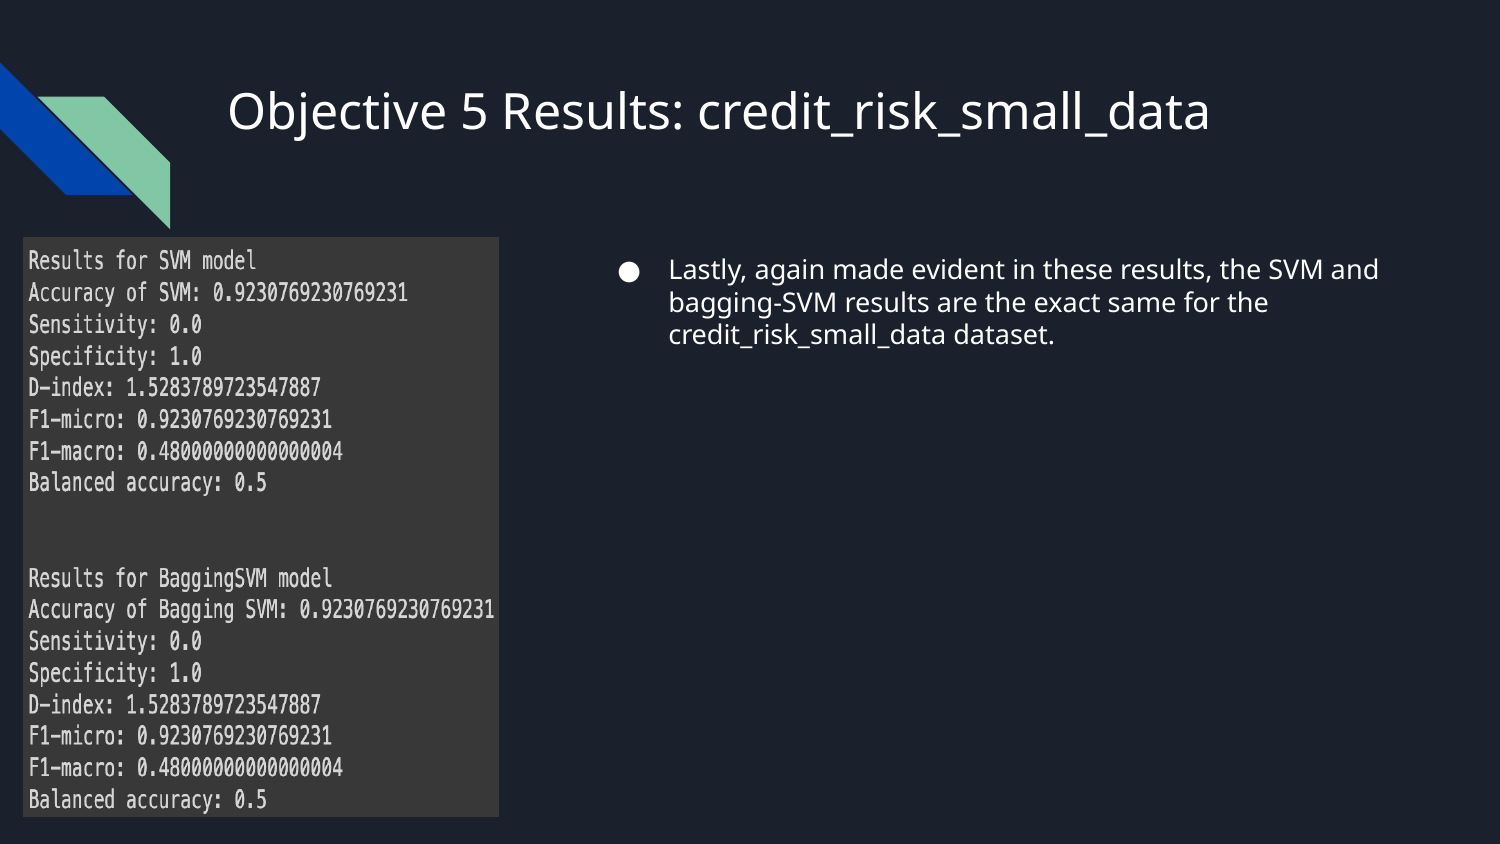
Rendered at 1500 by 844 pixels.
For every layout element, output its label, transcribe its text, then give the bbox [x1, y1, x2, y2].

picture [22, 237, 499, 817]
text_box Lastly, again made evident in these results, the SVM and bagging-SVM results are the exact same for the credit_risk_small_data dataset. [578, 237, 1417, 817]
title Objective 5 Results: credit_risk_small_data [212, 64, 1368, 215]
